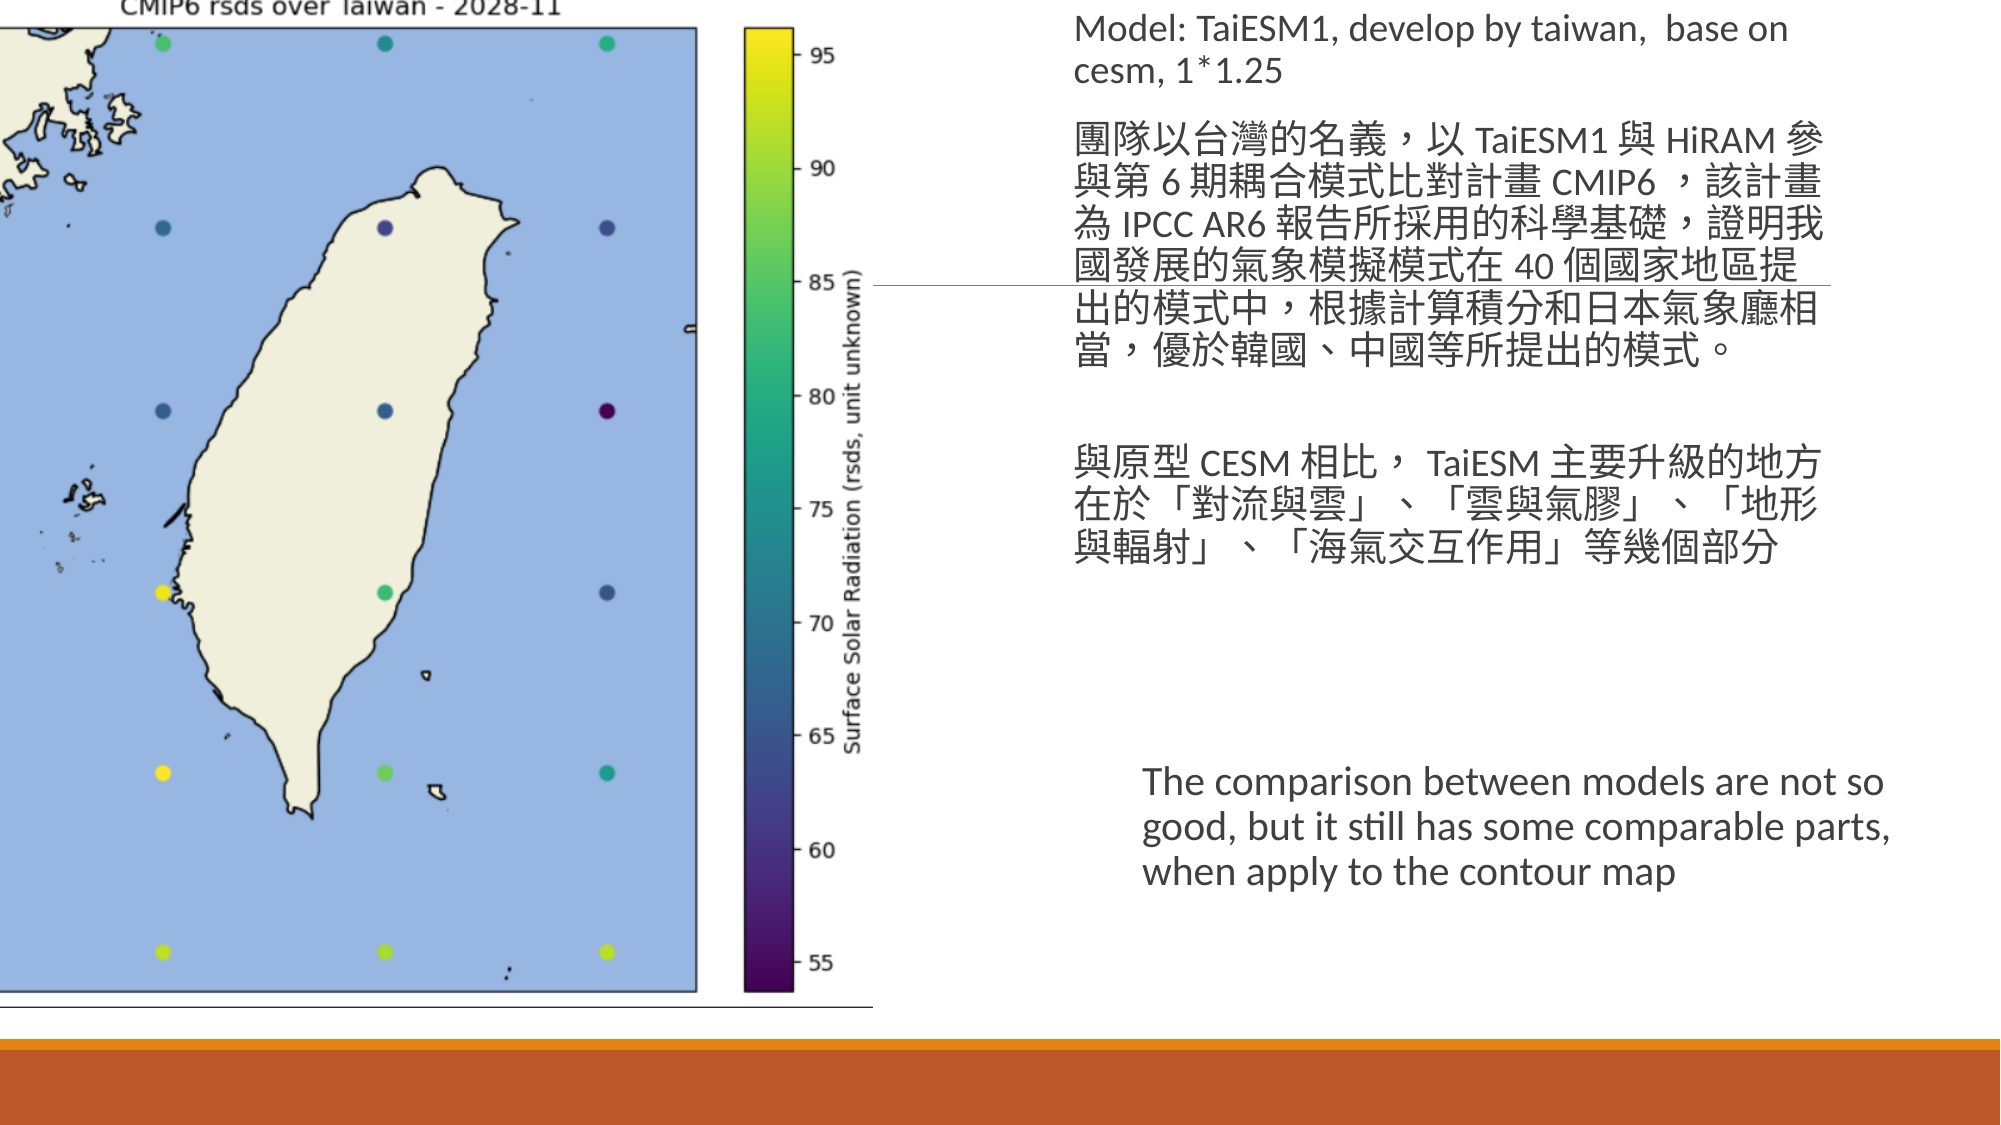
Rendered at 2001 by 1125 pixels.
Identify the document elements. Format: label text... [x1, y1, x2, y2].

text_box The comparison between models are not so good, but it still has some comparable parts, when apply to the contour map [1127, 751, 1898, 942]
list Model: TaiESM1, develop by taiwan, base on cesm, 1*1.25 團隊以台灣的名義，以TaiESM1與HiRAM參與第6期耦合模式比對計畫CMIP6，該計畫為IPCC AR6報告所採用的科學基礎，證明我國發展的氣象模擬模式在40個國家地區提出的模式中，根據計算積分和日本氣象廳相當，優於韓國、中國等所提出的模式。 與原型CESM相比，TaiESM主要升級的地方在於「對流與雲」、「雲與氣膠」、「地形與輻射」、「海氣交互作用」等幾個部分 [1059, 0, 1830, 660]
picture [0, 0, 874, 1008]
